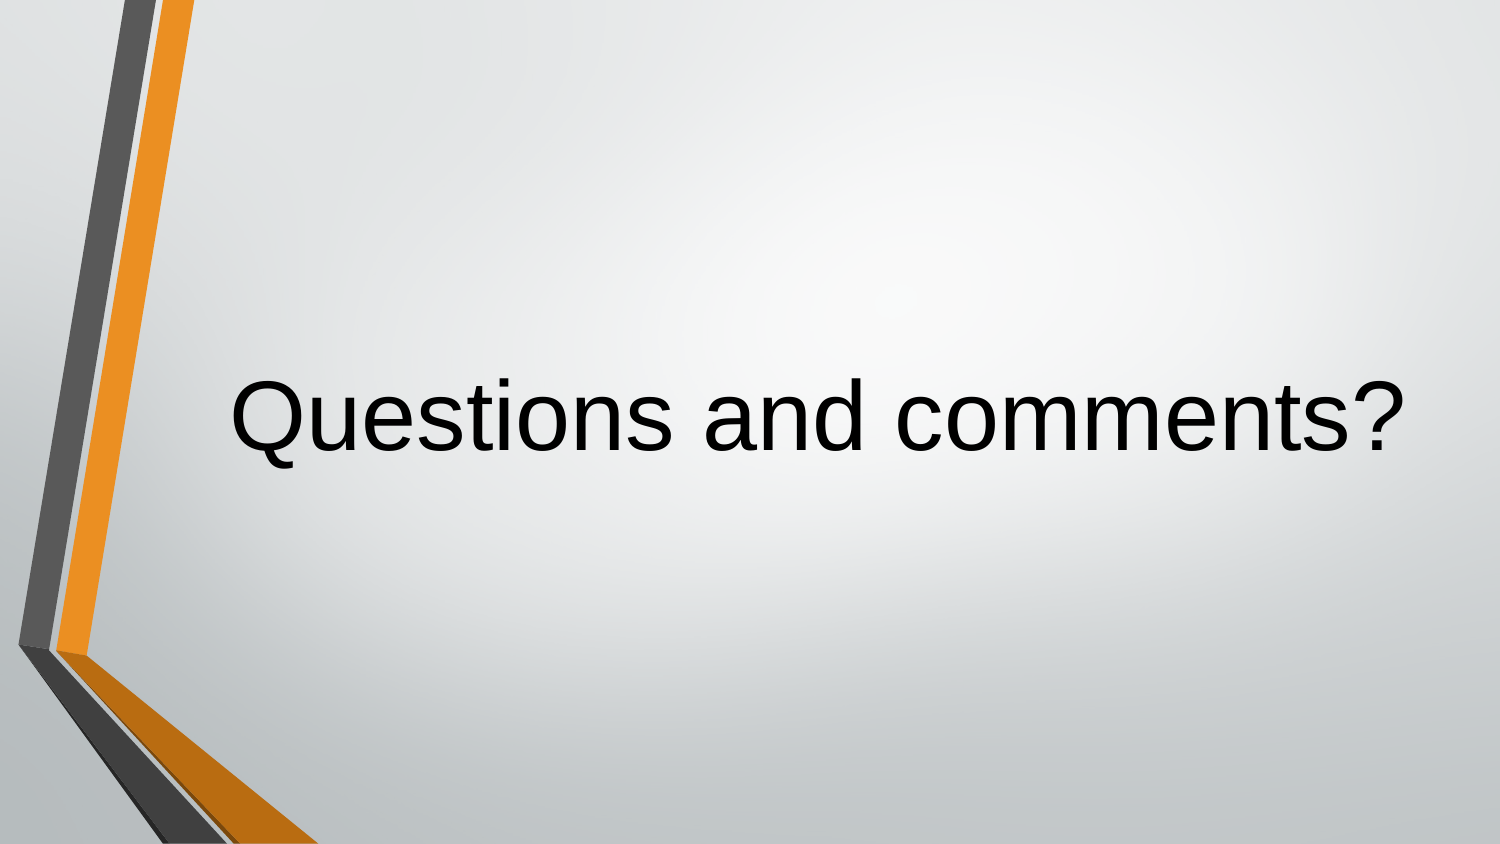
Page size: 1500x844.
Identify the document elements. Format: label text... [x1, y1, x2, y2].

title Questions and comments? [201, 330, 1435, 478]
